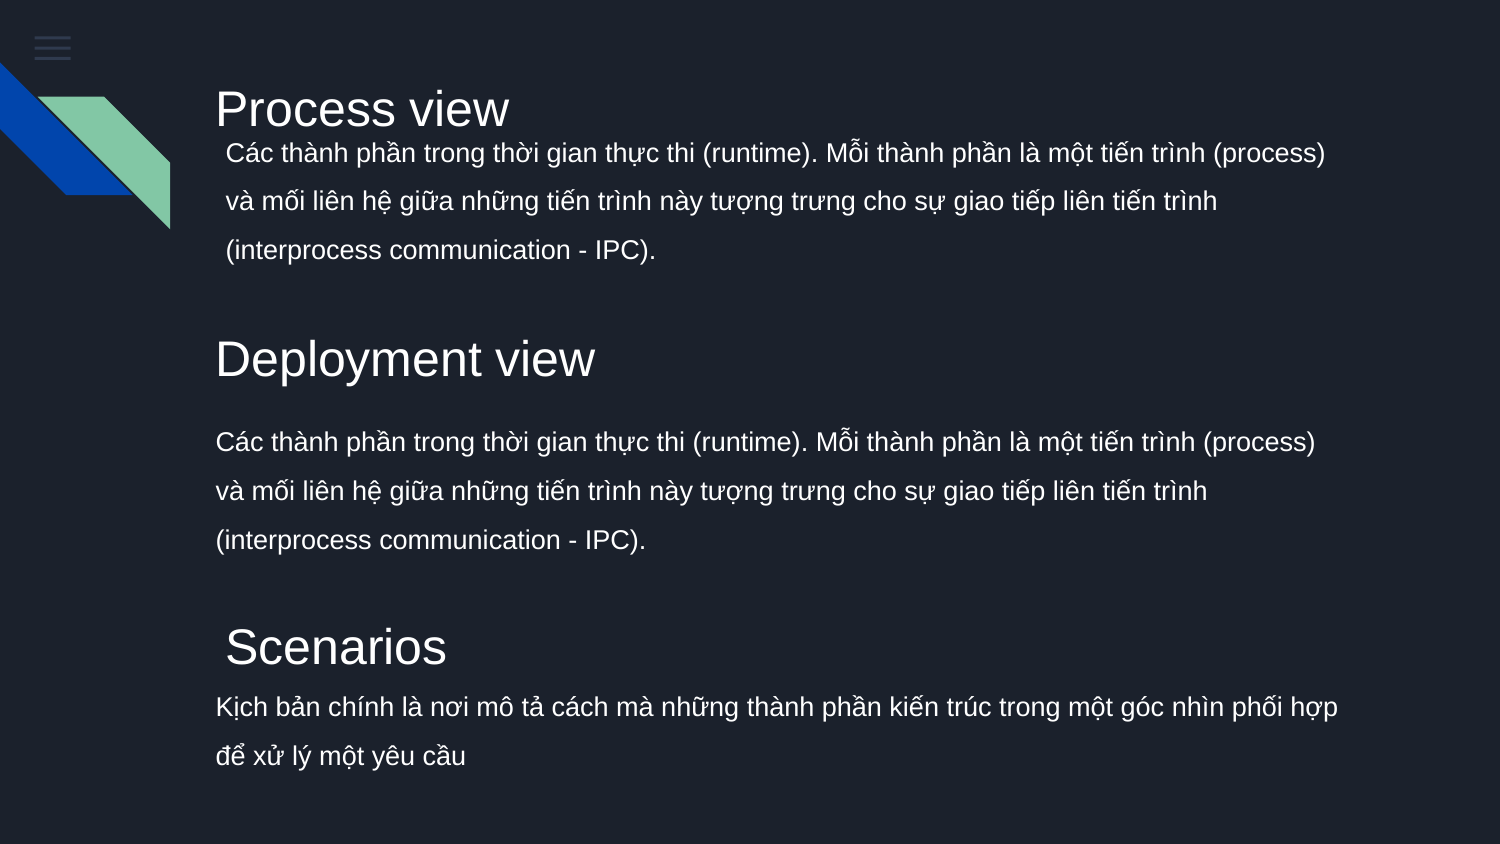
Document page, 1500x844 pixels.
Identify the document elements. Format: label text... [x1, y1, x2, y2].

list Kịch bản chính là nơi mô tả cách mà những thành phần kiến trúc trong một góc nhìn phối hợp để xử lý một yêu cầu [200, 658, 1356, 800]
title Scenarios [210, 569, 1366, 659]
list Các thành phần trong thời gian thực thi (runtime). Mỗi thành phần là một tiến trình (process) và mối liên hệ giữa những tiến trình này tượng trưng cho sự giao tiếp liên tiến trình (interprocess communication - IPC). [200, 393, 1356, 570]
list Các thành phần trong thời gian thực thi (runtime). Mỗi thành phần là một tiến trình (process) và mối liên hệ giữa những tiến trình này tượng trưng cho sự giao tiếp liên tiến trình (interprocess communication - IPC). [210, 103, 1366, 266]
title Deployment view [200, 311, 1356, 393]
title Process view [200, 31, 1356, 121]
